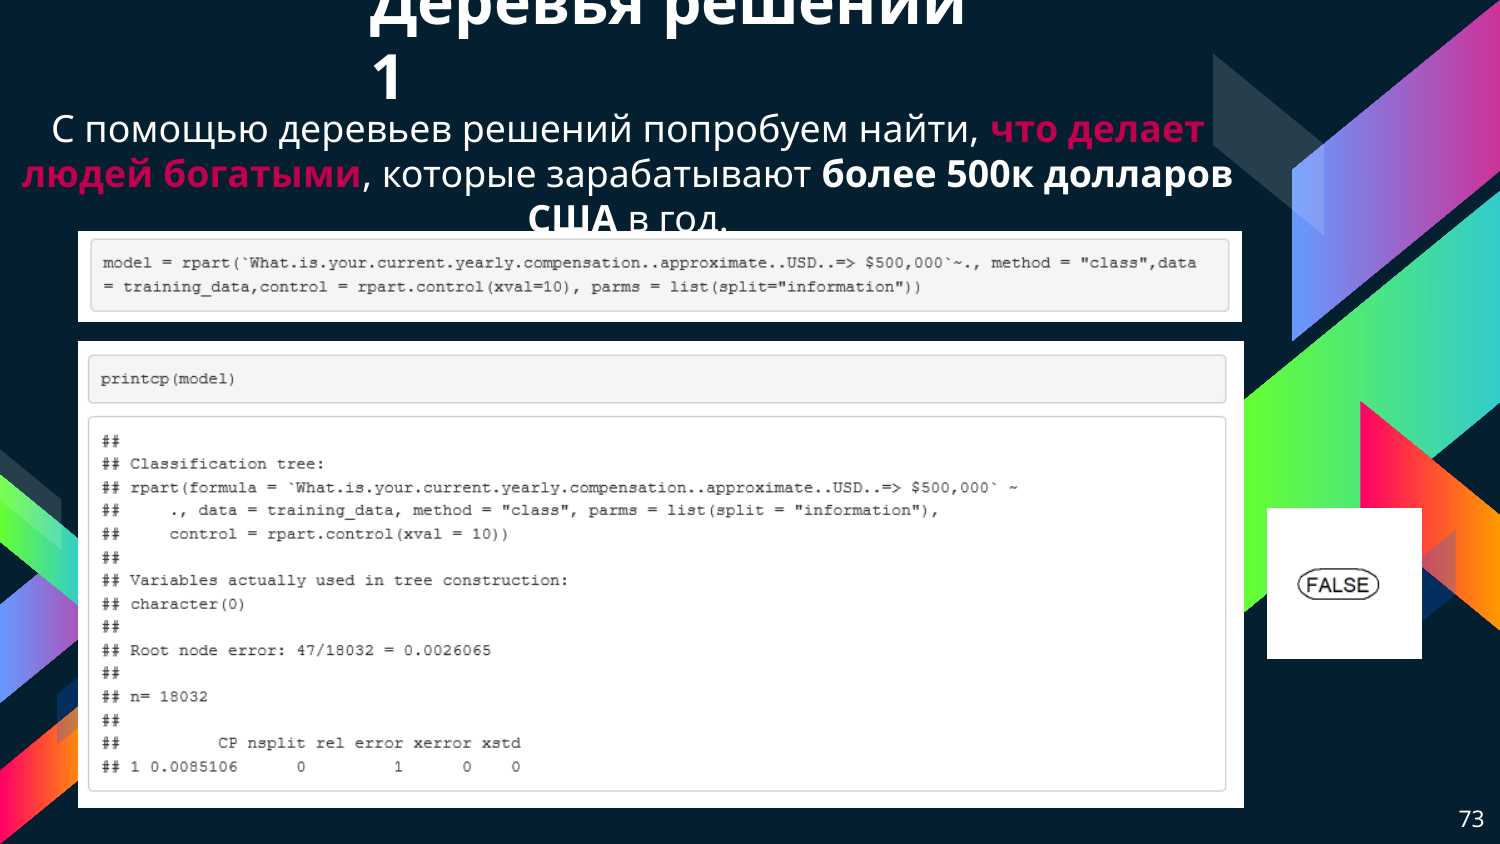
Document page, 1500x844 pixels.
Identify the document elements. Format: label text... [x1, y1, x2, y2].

picture [78, 341, 1245, 809]
slide_number 73 [1403, 789, 1500, 844]
title Деревья решений 1 [355, 22, 998, 110]
text_box С помощью деревьев решений попробуем найти, что делает людей богатыми, которые зарабатывают более 500к долларов США в год. [1, 110, 1255, 235]
picture [1267, 508, 1422, 659]
picture [78, 231, 1242, 322]
